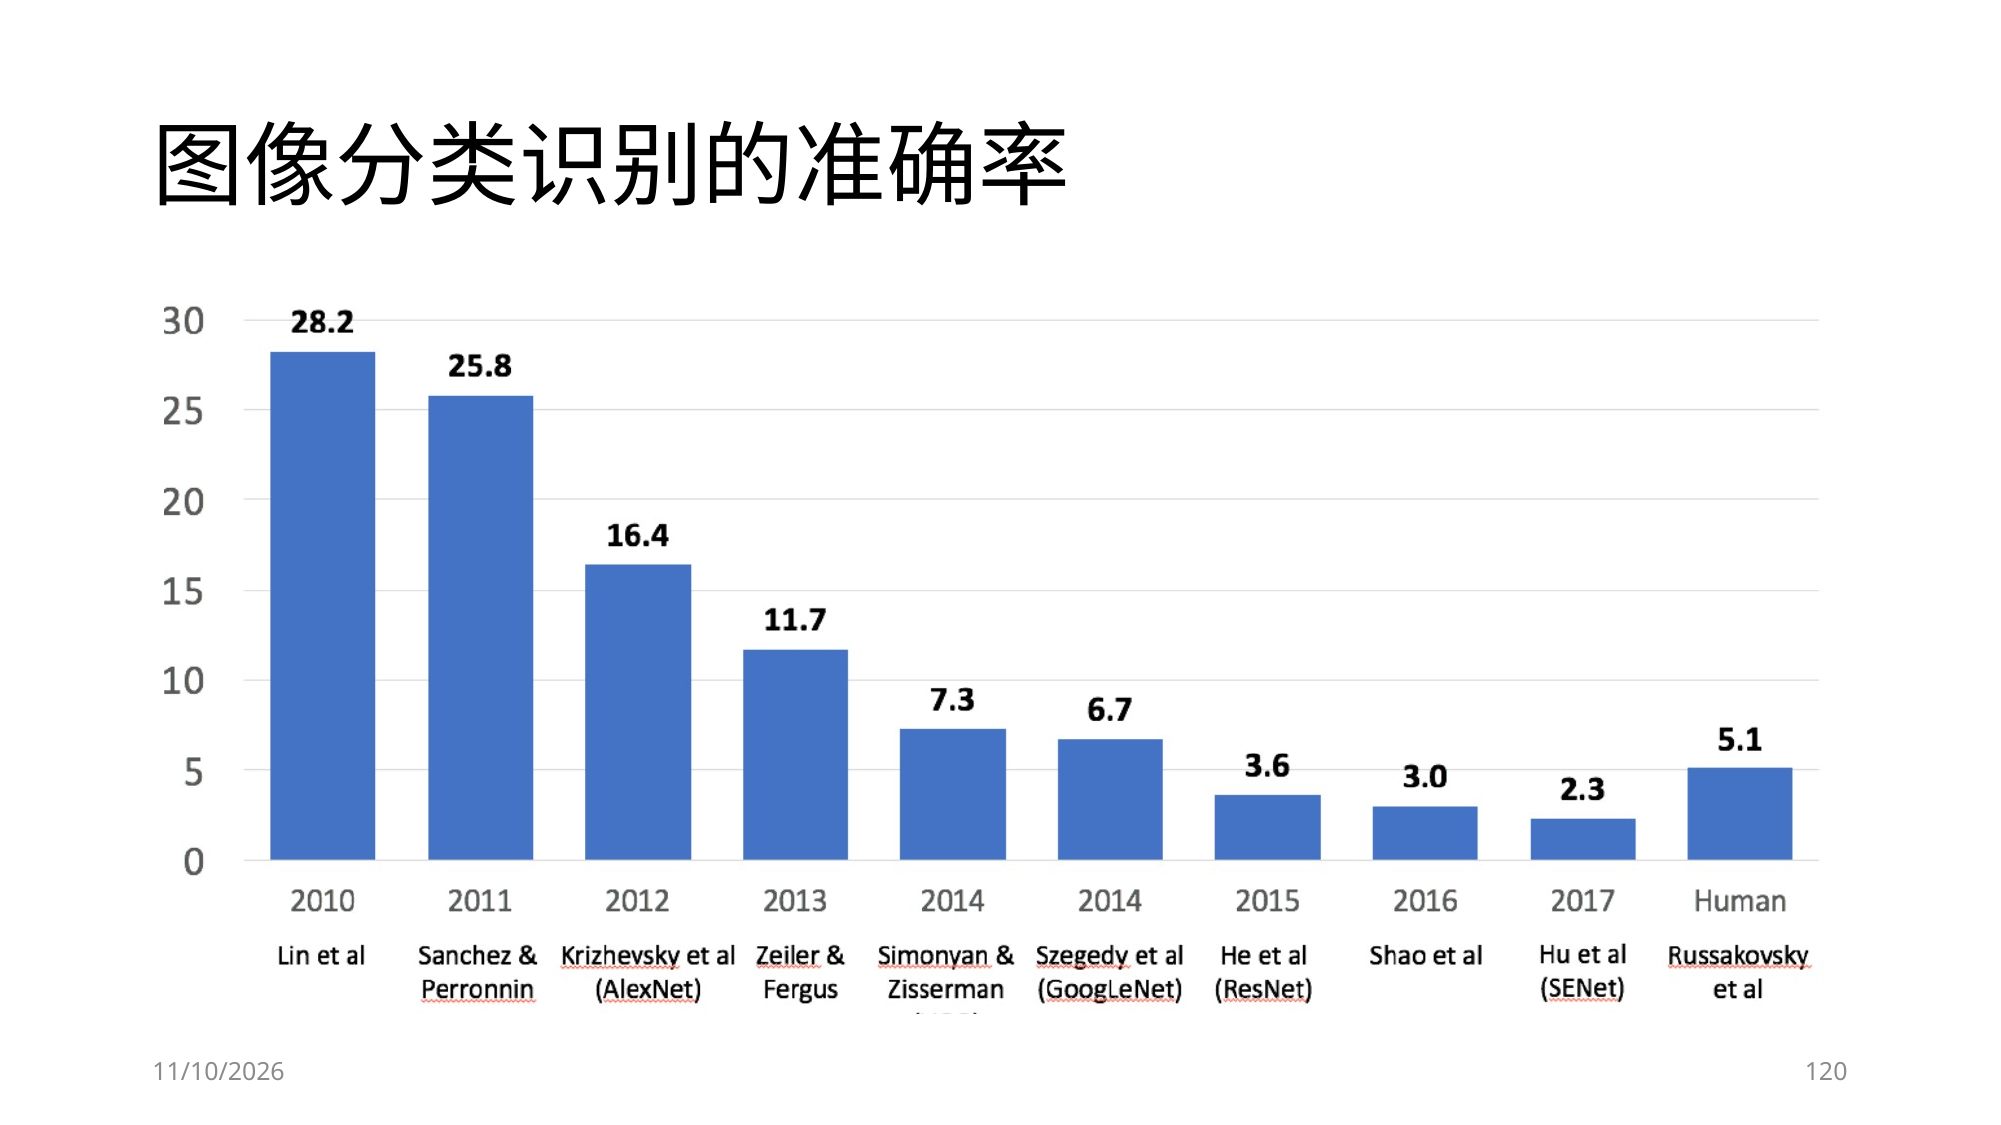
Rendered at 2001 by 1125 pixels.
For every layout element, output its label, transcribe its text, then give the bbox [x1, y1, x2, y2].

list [164, 299, 1836, 1014]
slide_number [137, 1042, 588, 1103]
title 图像分类识别的准确率 [137, 59, 1863, 278]
slide_number 120 [1412, 1042, 1863, 1103]
